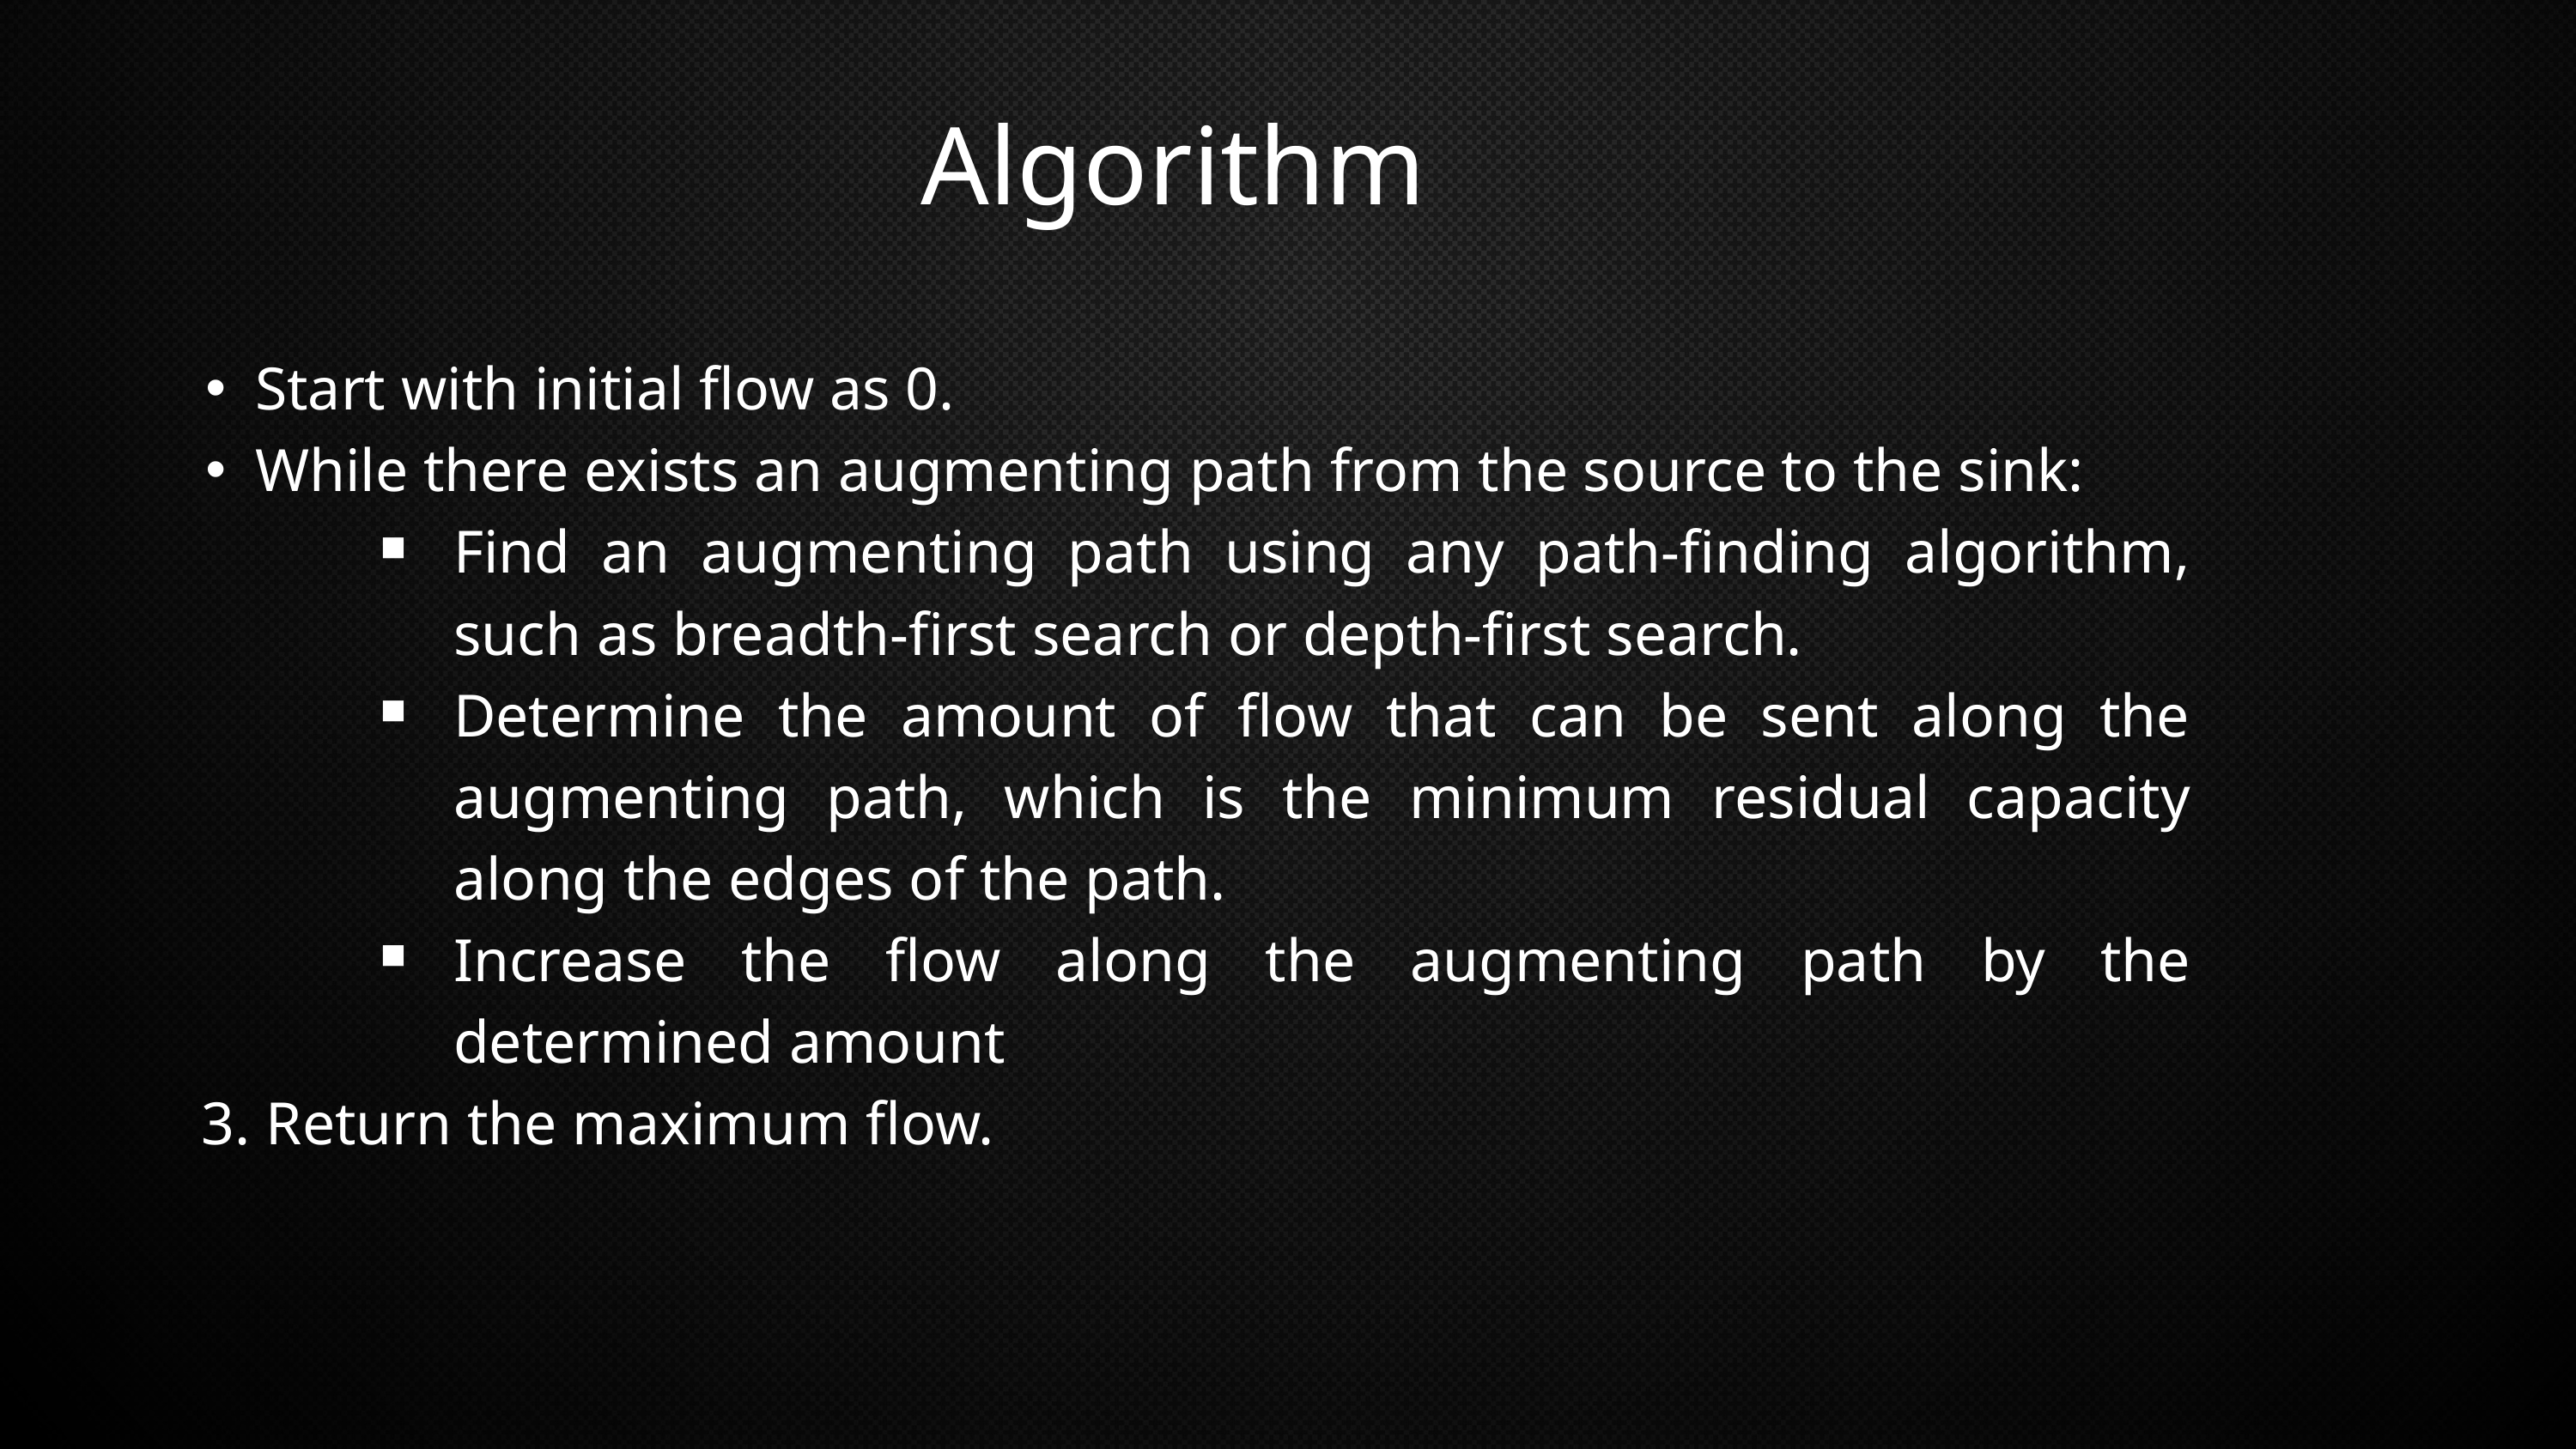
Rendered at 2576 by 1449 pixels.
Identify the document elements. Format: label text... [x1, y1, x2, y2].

text_box Start with initial flow as 0. While there exists an augmenting path from the source to the sink: Find an augmenting path using any path-finding algorithm, such as breadth-first search or depth-first search. Determine the amount of flow that can be sent along the augmenting path, which is the minimum residual capacity along the edges of the path. Increase the flow along the augmenting path by the determined amount 3. Return the maximum flow. [155, 340, 2192, 1320]
text_box [0, 0, 2576, 1449]
text_box Algorithm [823, 25, 1525, 227]
